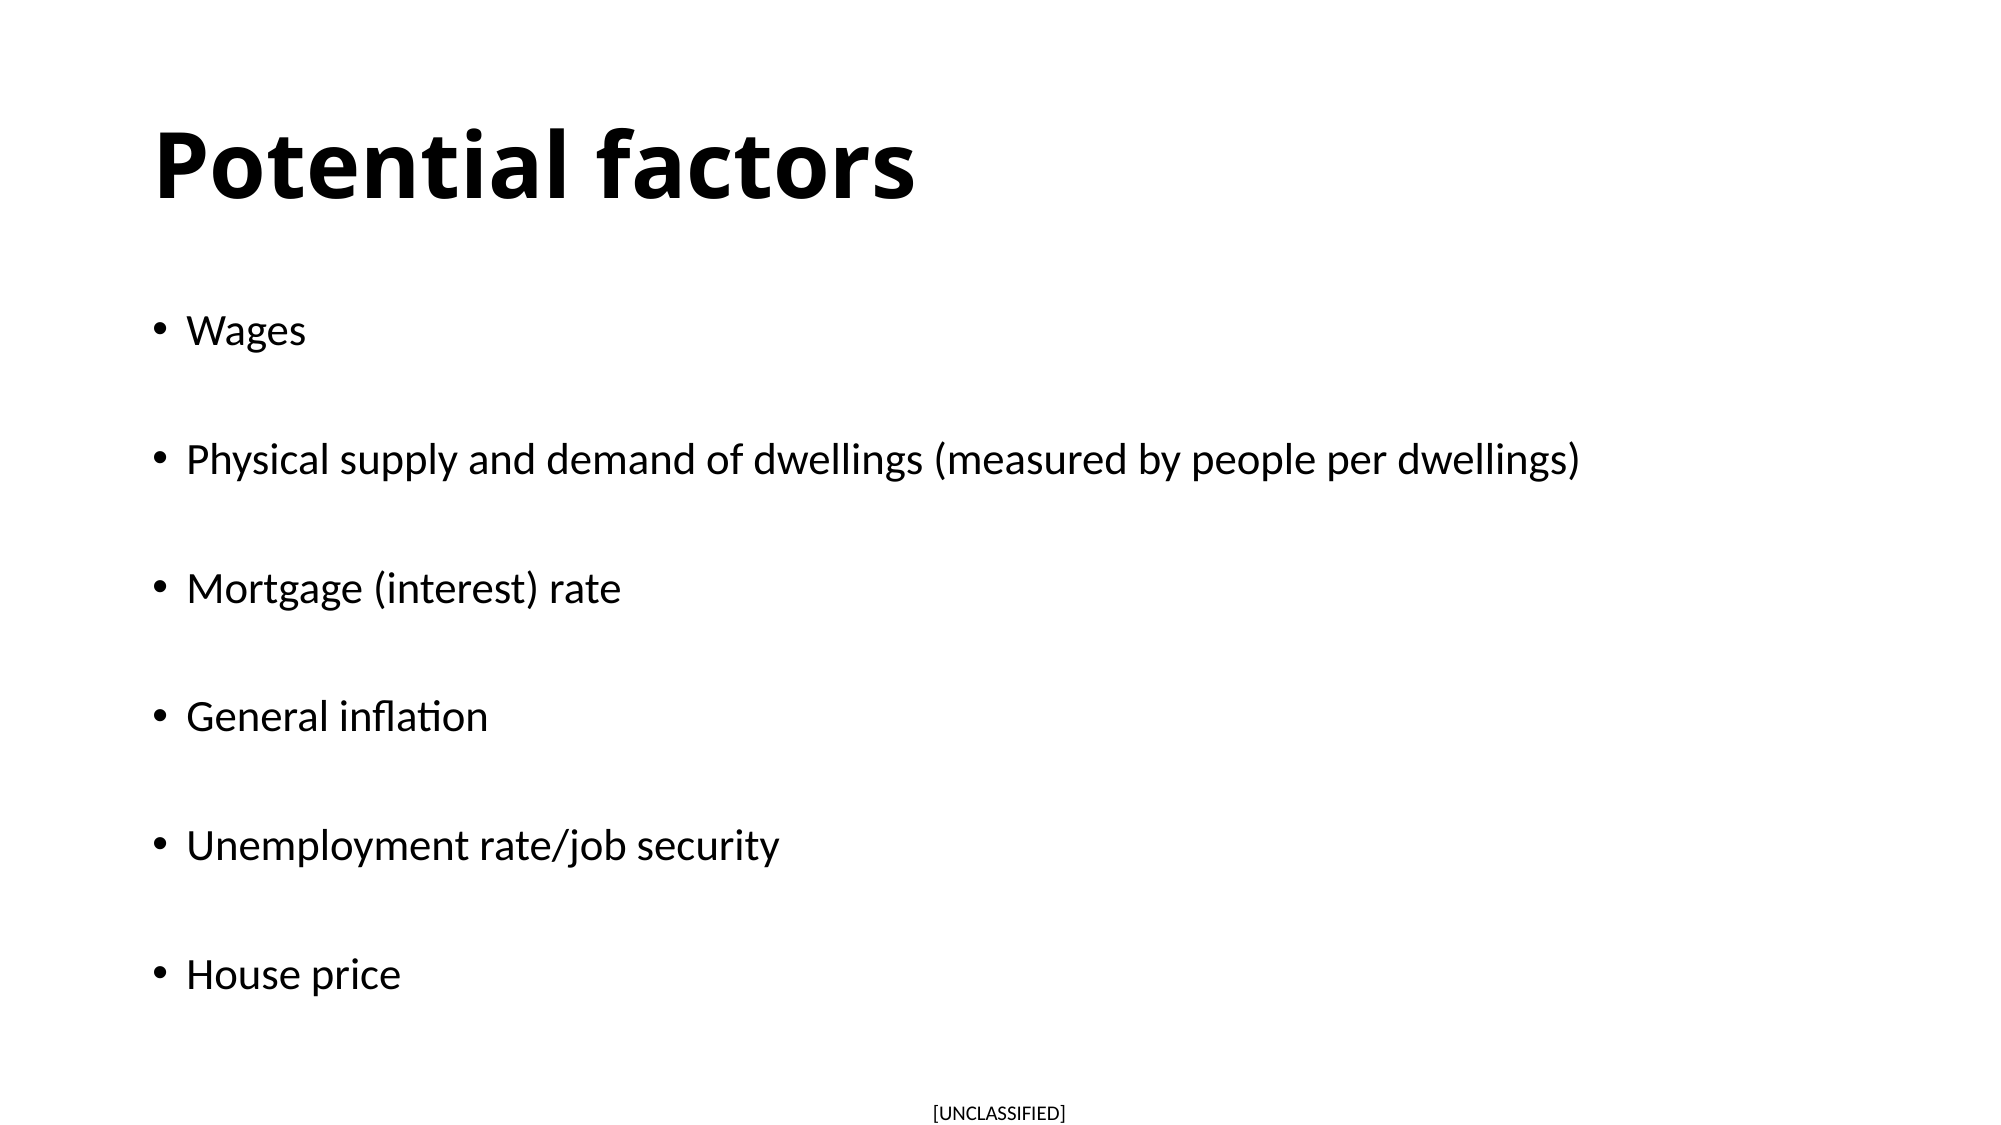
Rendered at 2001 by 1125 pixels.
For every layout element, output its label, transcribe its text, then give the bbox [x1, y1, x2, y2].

list Wages Physical supply and demand of dwellings (measured by people per dwellings) Mortgage (interest) rate General inflation Unemployment rate/job security House price [137, 299, 1863, 1014]
title Potential factors [137, 59, 1863, 278]
